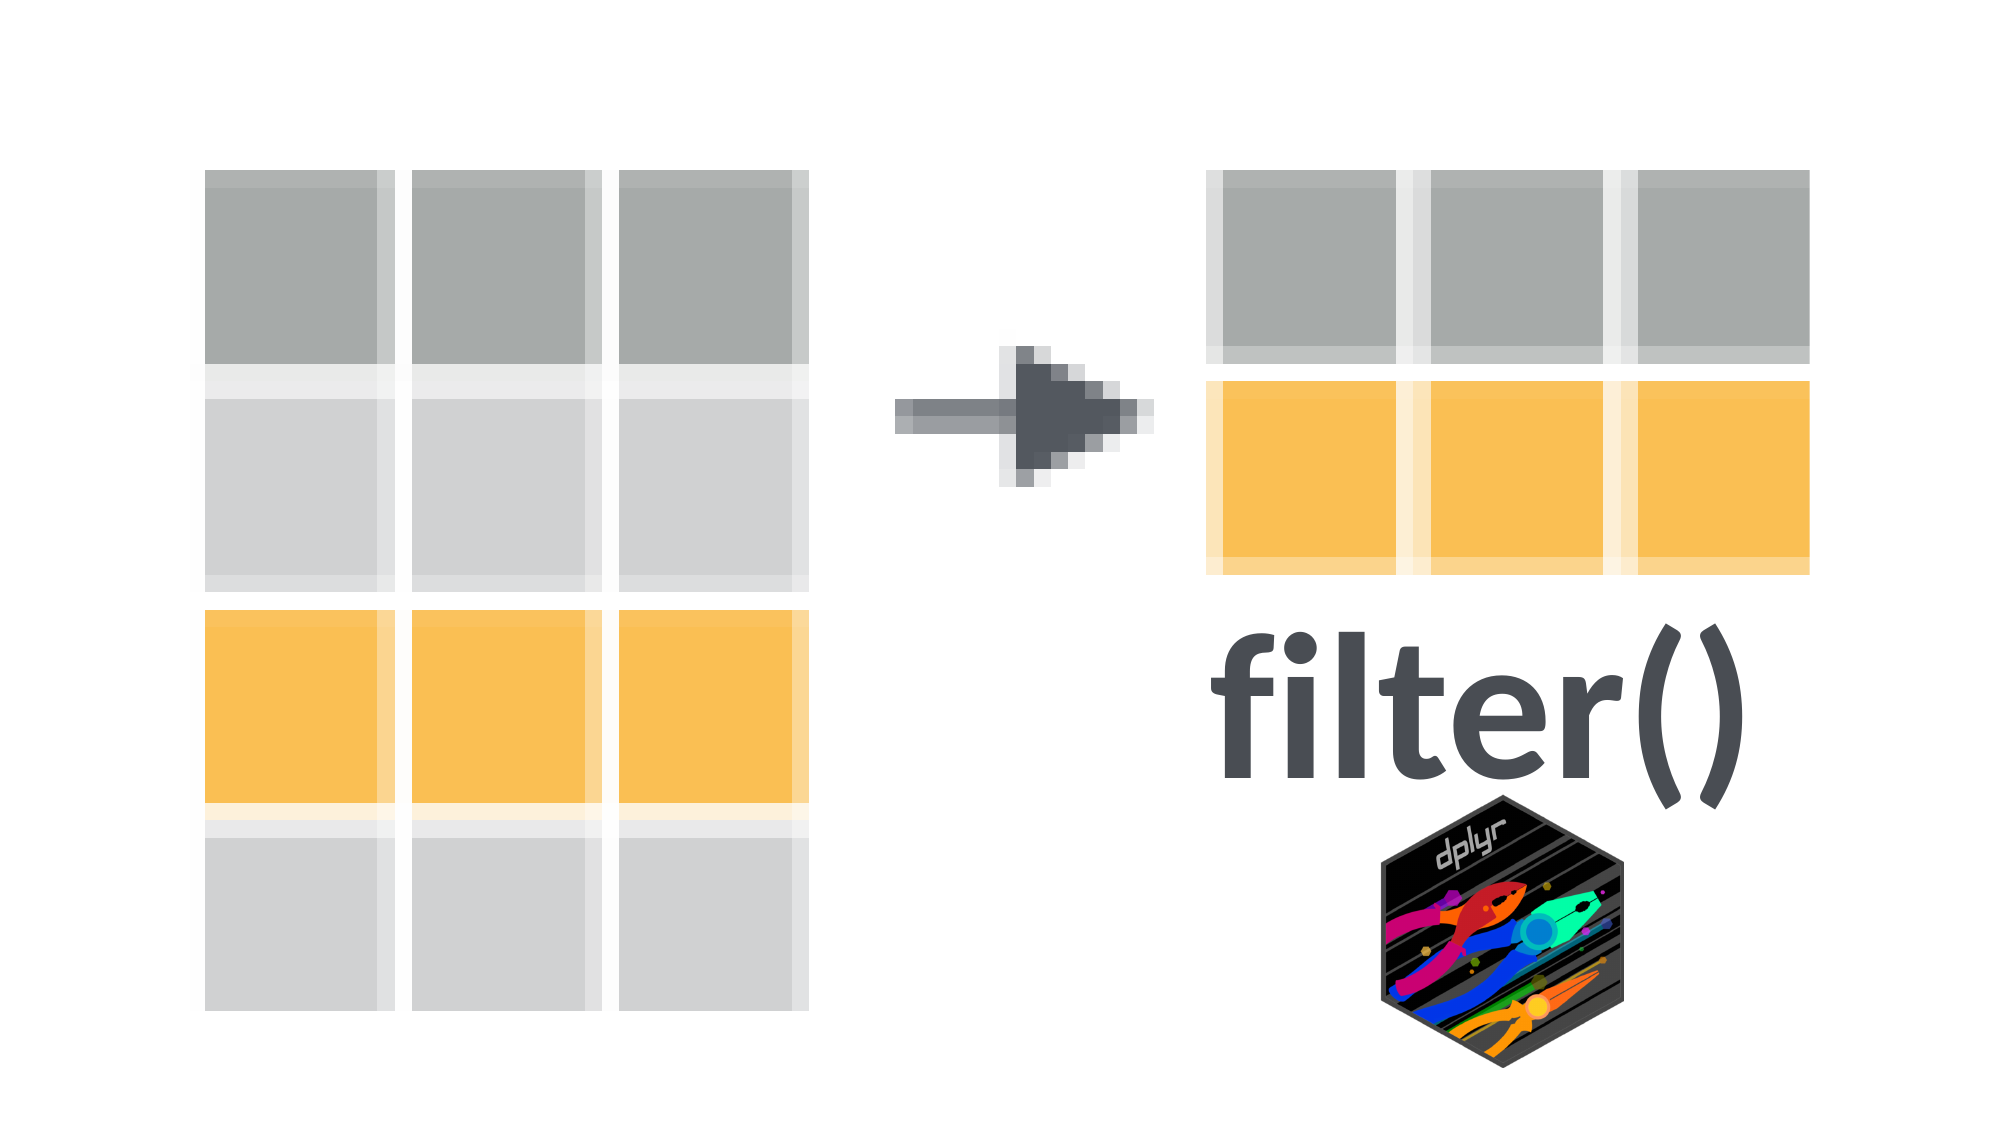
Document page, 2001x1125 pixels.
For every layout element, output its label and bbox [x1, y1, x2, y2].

picture [190, 48, 1810, 1068]
